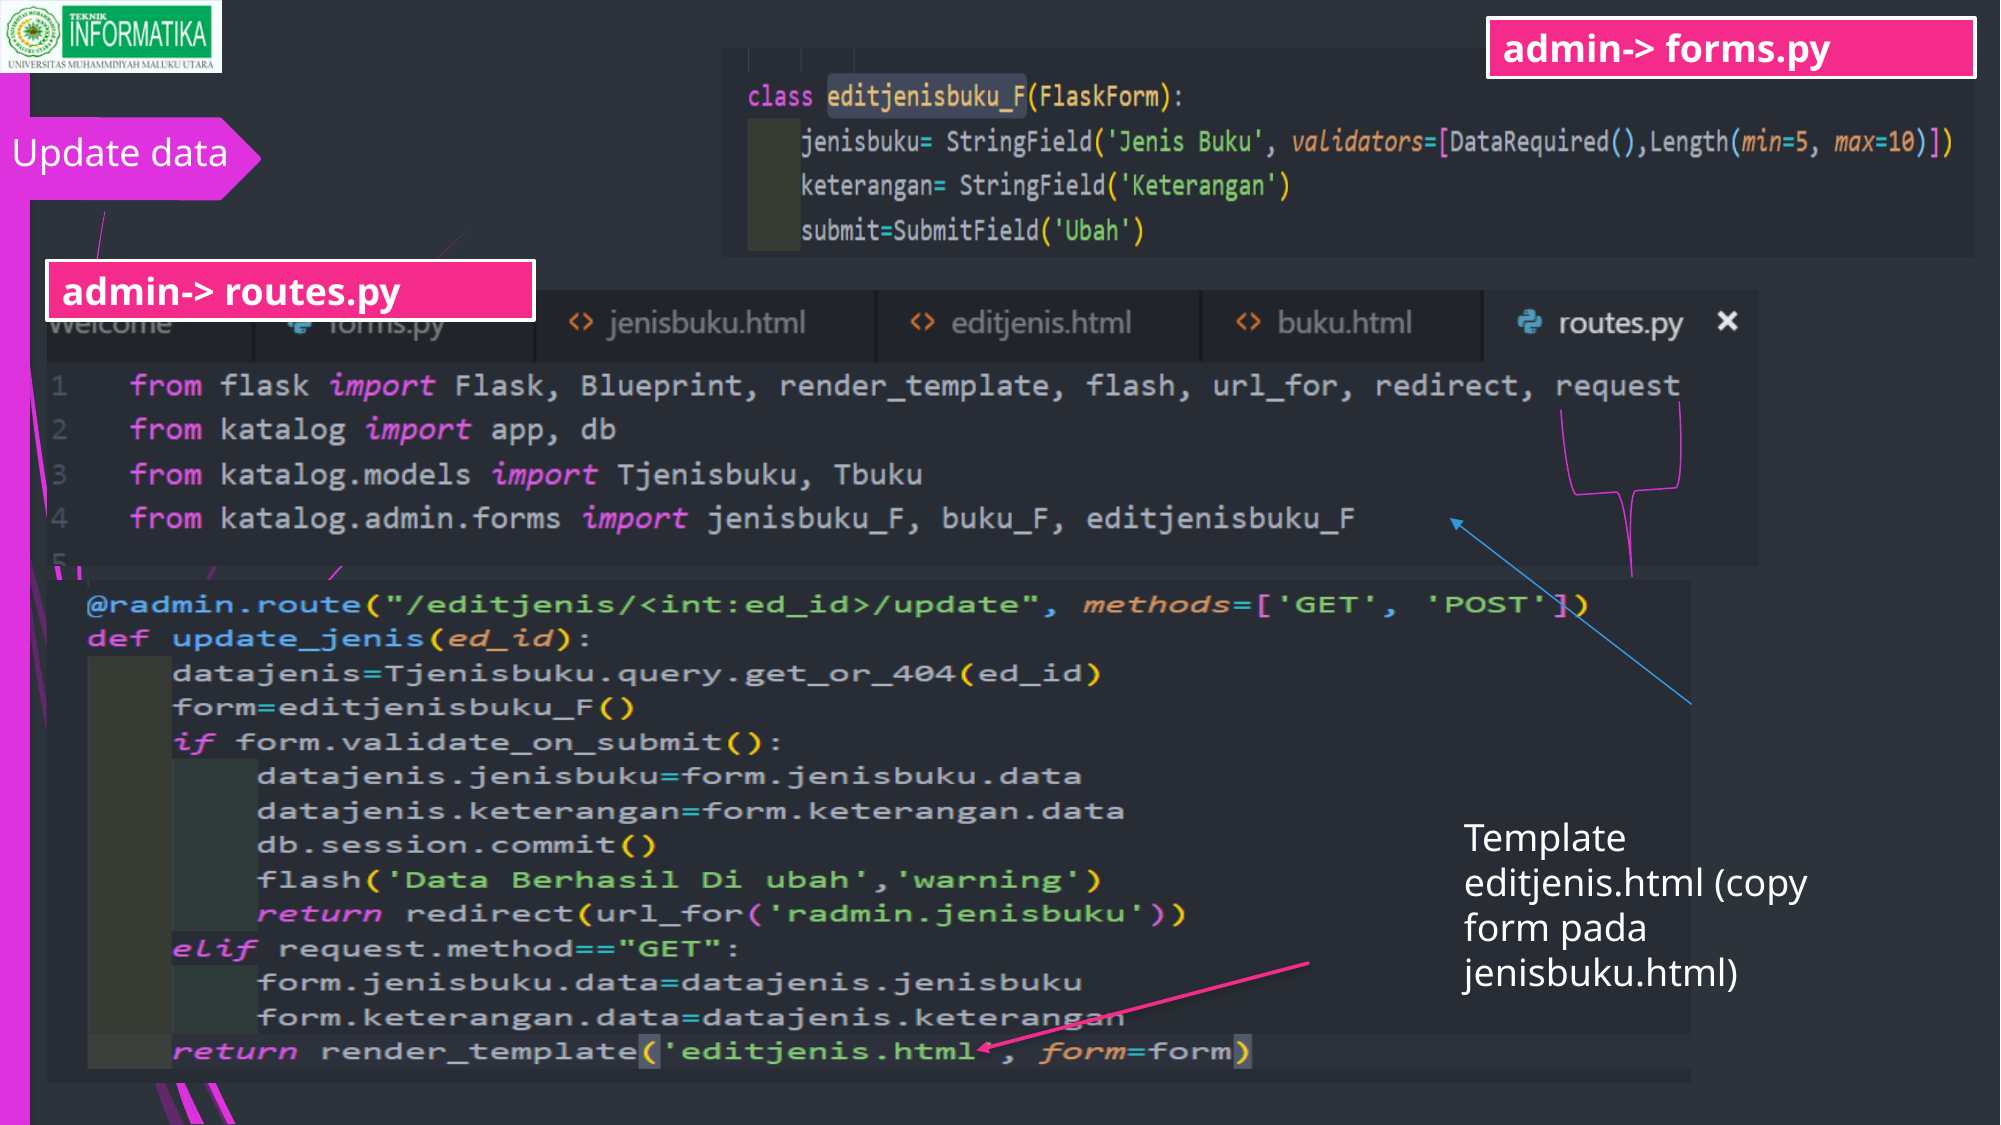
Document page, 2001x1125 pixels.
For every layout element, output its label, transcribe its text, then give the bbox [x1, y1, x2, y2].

picture [0, 0, 222, 73]
text_box Template editjenis.html (copy form pada jenisbuku.html) [1699, 806, 1883, 1002]
text_box Update data [0, 121, 244, 182]
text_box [976, 962, 1309, 1051]
picture [46, 580, 1692, 1083]
picture [46, 290, 1759, 566]
text_box admin-> routes.py [45, 259, 536, 290]
picture [721, 47, 1975, 258]
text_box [1449, 517, 1692, 705]
text_box admin-> forms.py [1486, 16, 1977, 50]
